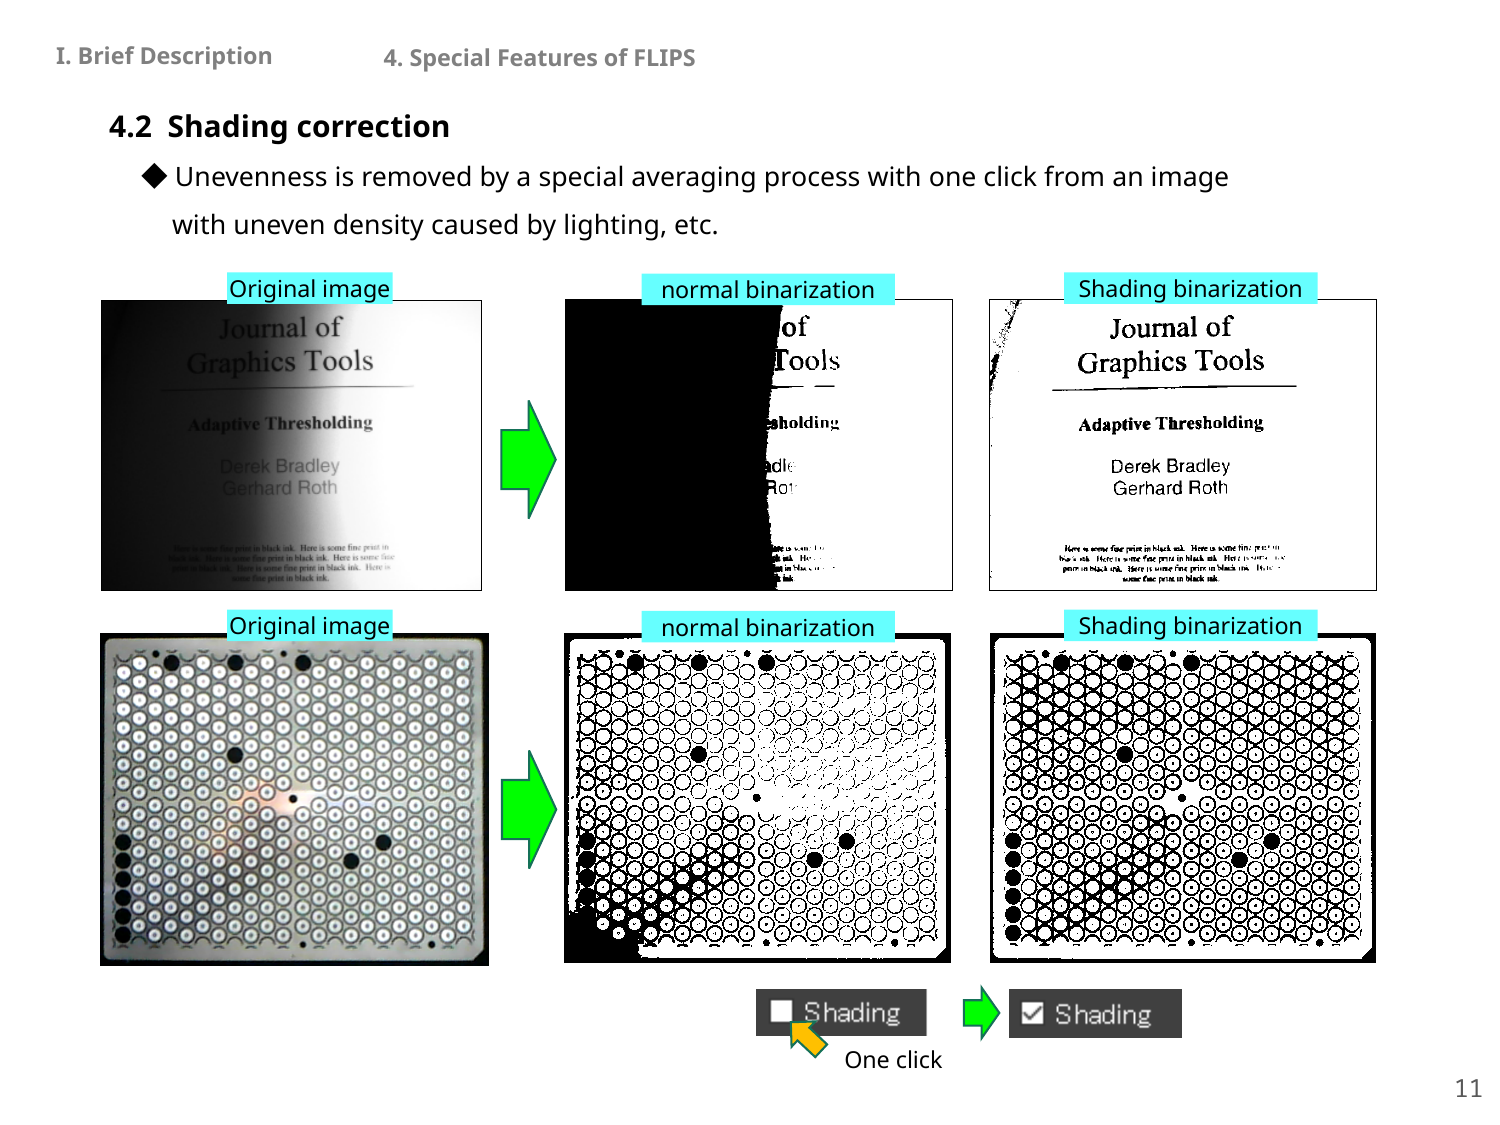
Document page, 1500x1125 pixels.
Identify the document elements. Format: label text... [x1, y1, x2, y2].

picture [101, 300, 482, 591]
picture [989, 299, 1377, 591]
picture [100, 633, 489, 966]
text_box normal binarization [641, 610, 895, 633]
picture [990, 633, 1376, 963]
picture [756, 989, 929, 1036]
text_box I. Brief Description [41, 19, 325, 77]
text_box 4.2 Shading correction ◆Unevenness is removed by a special averaging process with one click from an image with uneven density caused by lighting, etc. [97, 95, 1409, 213]
picture [1009, 989, 1182, 1038]
text_box Shading binarization [1064, 609, 1318, 633]
text_box [790, 1036, 829, 1059]
text_box [500, 750, 558, 870]
text_box normal binarization [641, 273, 895, 299]
text_box 4. Special Features of FLIPS [371, 20, 668, 68]
text_box Original image [227, 272, 393, 300]
text_box One click [832, 1033, 1005, 1088]
text_box [500, 400, 557, 520]
picture [564, 633, 951, 963]
text_box [962, 984, 1001, 1033]
text_box Shading binarization [1064, 272, 1318, 299]
picture [565, 299, 953, 591]
text_box Original image [227, 609, 393, 633]
